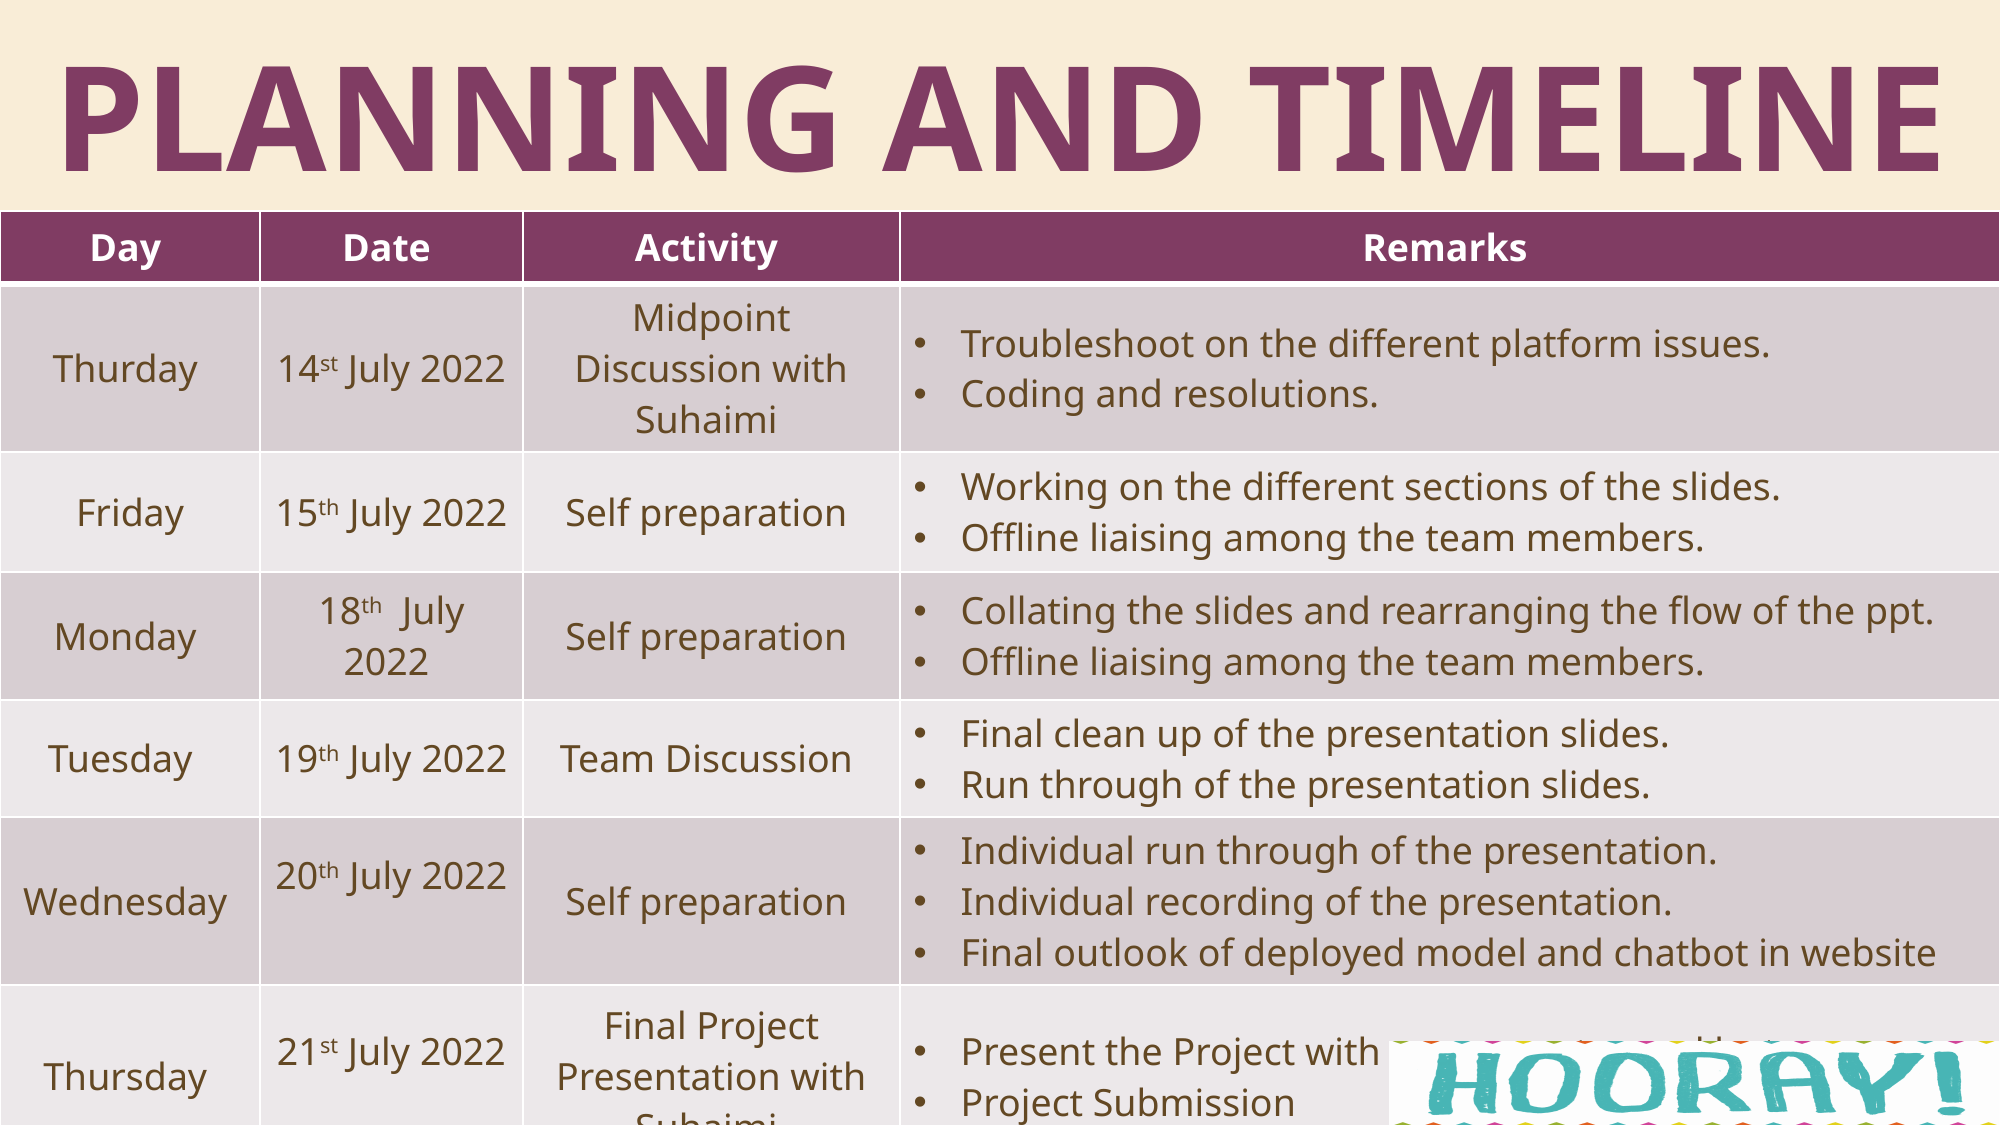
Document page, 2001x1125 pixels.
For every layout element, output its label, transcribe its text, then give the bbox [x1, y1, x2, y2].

table_cell Tuesday [1, 701, 259, 816]
table_cell 19th July 2022 [261, 701, 522, 816]
table_cell Self preparation [524, 818, 899, 984]
table_cell Present the Project with course mates and lecturer Project Submission [901, 986, 1999, 1125]
table_cell 15th July 2022 [261, 453, 522, 571]
table_cell Thursday [1, 986, 259, 1125]
table_cell Midpoint Discussion with Suhaimi [524, 287, 899, 451]
table_cell Thurday [1, 287, 259, 451]
table_cell Individual run through of the presentation. Individual recording of the presentation. Final outlook of deployed model and chatbot in website [901, 818, 1999, 984]
table_cell Friday [1, 453, 259, 571]
table_cell 14st July 2022 [261, 287, 522, 451]
table_cell Troubleshoot on the different platform issues. Coding and resolutions. [901, 287, 1999, 451]
table_cell 21st July 2022 [261, 986, 522, 1125]
picture [1389, 1041, 2000, 1125]
table_cell Final Project Presentation with Suhaimi [524, 986, 899, 1125]
table_cell Final clean up of the presentation slides. Run through of the presentation slides. [901, 701, 1999, 816]
table_cell Working on the different sections of the slides. Offline liaising among the team members. [901, 453, 1999, 571]
table_cell Self preparation [524, 453, 899, 571]
table_cell Self preparation [524, 573, 899, 699]
table_cell Wednesday [1, 818, 259, 984]
table_cell Monday [1, 573, 259, 699]
text_box PLANNING AND TIMELINE [0, 0, 2000, 211]
table_cell 20th July 2022 [261, 818, 522, 984]
table_header Day [1, 212, 259, 281]
table_header Date [261, 212, 522, 281]
table_header Activity [524, 212, 899, 281]
table_cell Collating the slides and rearranging the flow of the ppt. Offline liaising among the team members. [901, 573, 1999, 699]
table_cell Team Discussion [524, 701, 899, 816]
table_header Remarks [901, 212, 1999, 281]
table_cell 18th July 2022 [261, 573, 522, 699]
